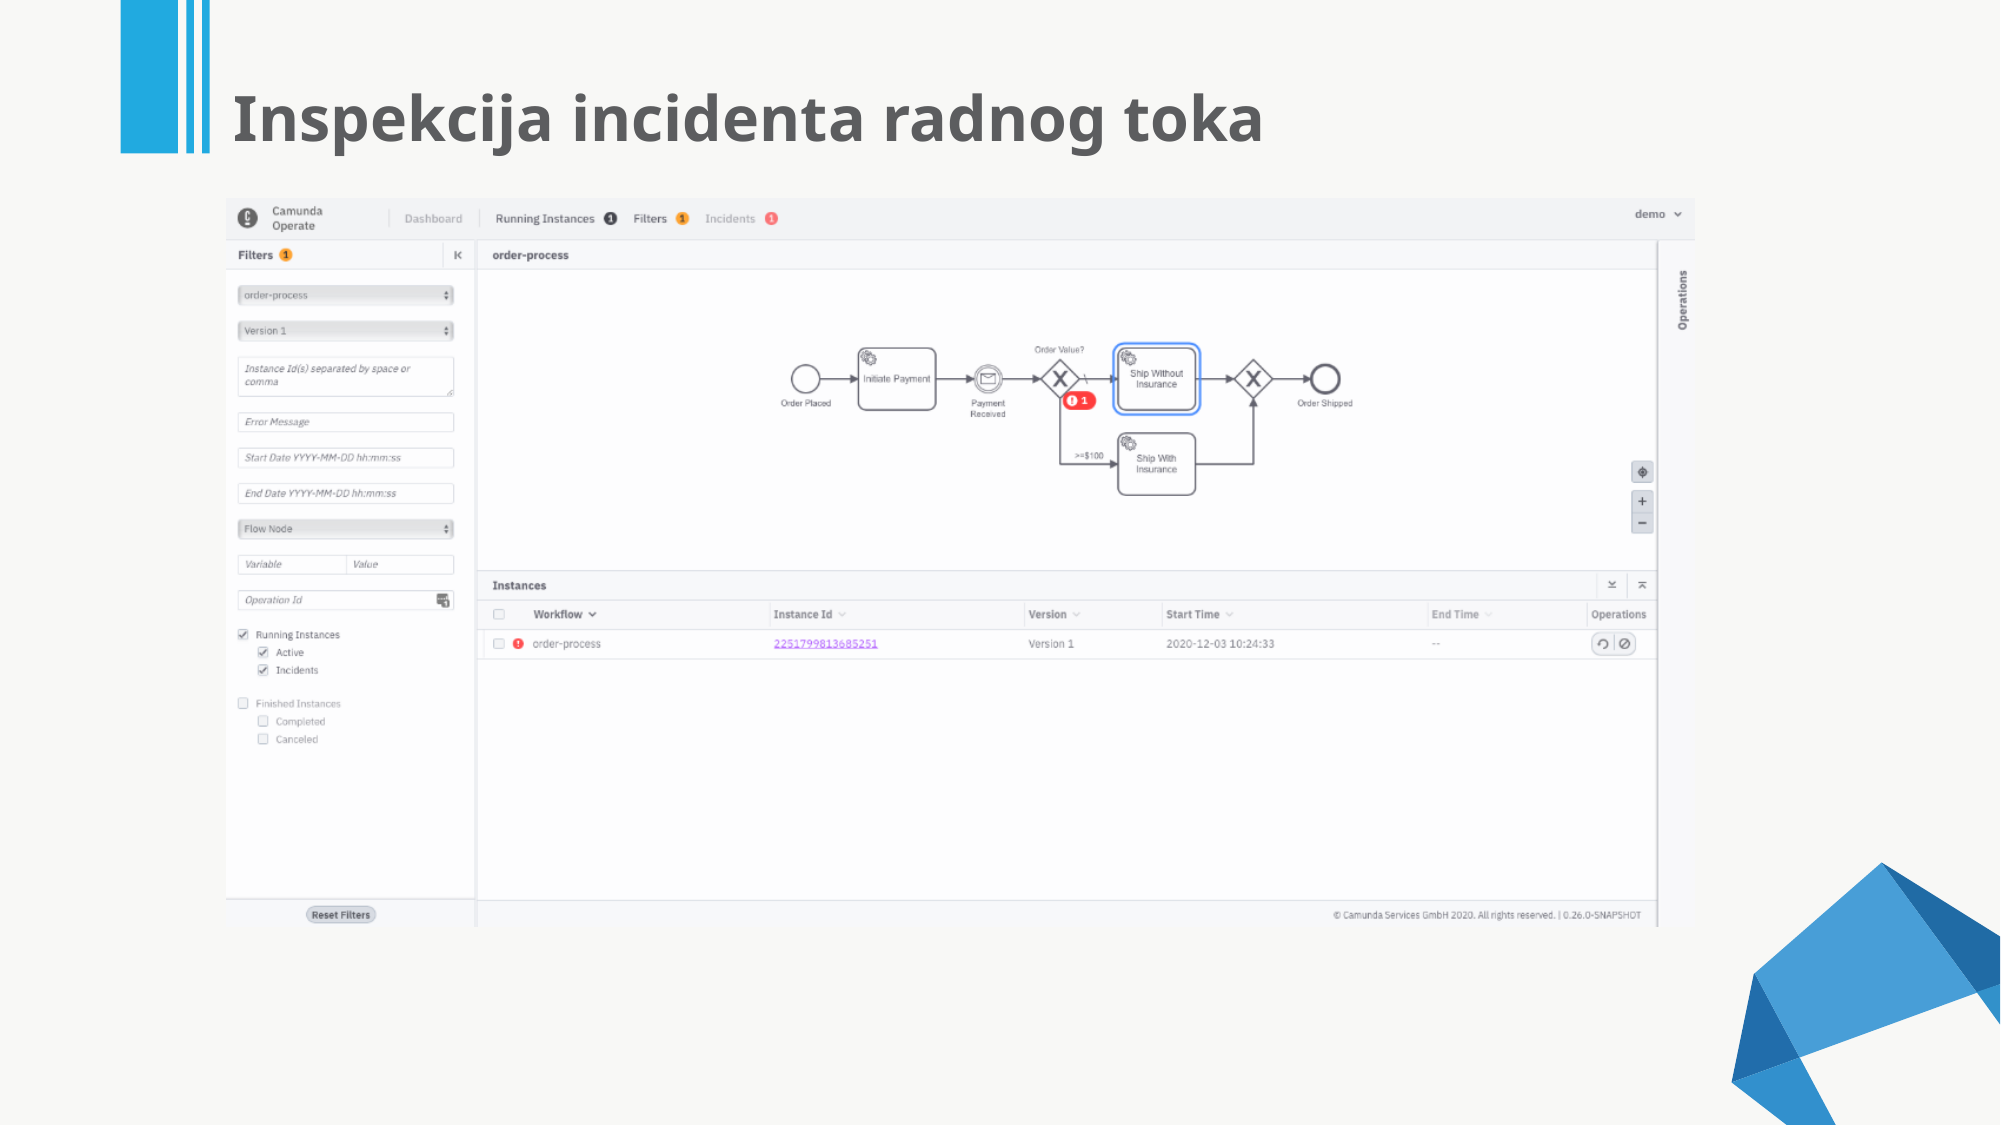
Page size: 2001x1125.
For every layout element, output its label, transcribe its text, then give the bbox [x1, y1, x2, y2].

picture [225, 198, 1695, 927]
text_box [202, 0, 210, 154]
text_box [186, 0, 194, 154]
text_box Inspekcija incidenta radnog toka [233, 63, 1968, 154]
text_box [120, 0, 178, 154]
